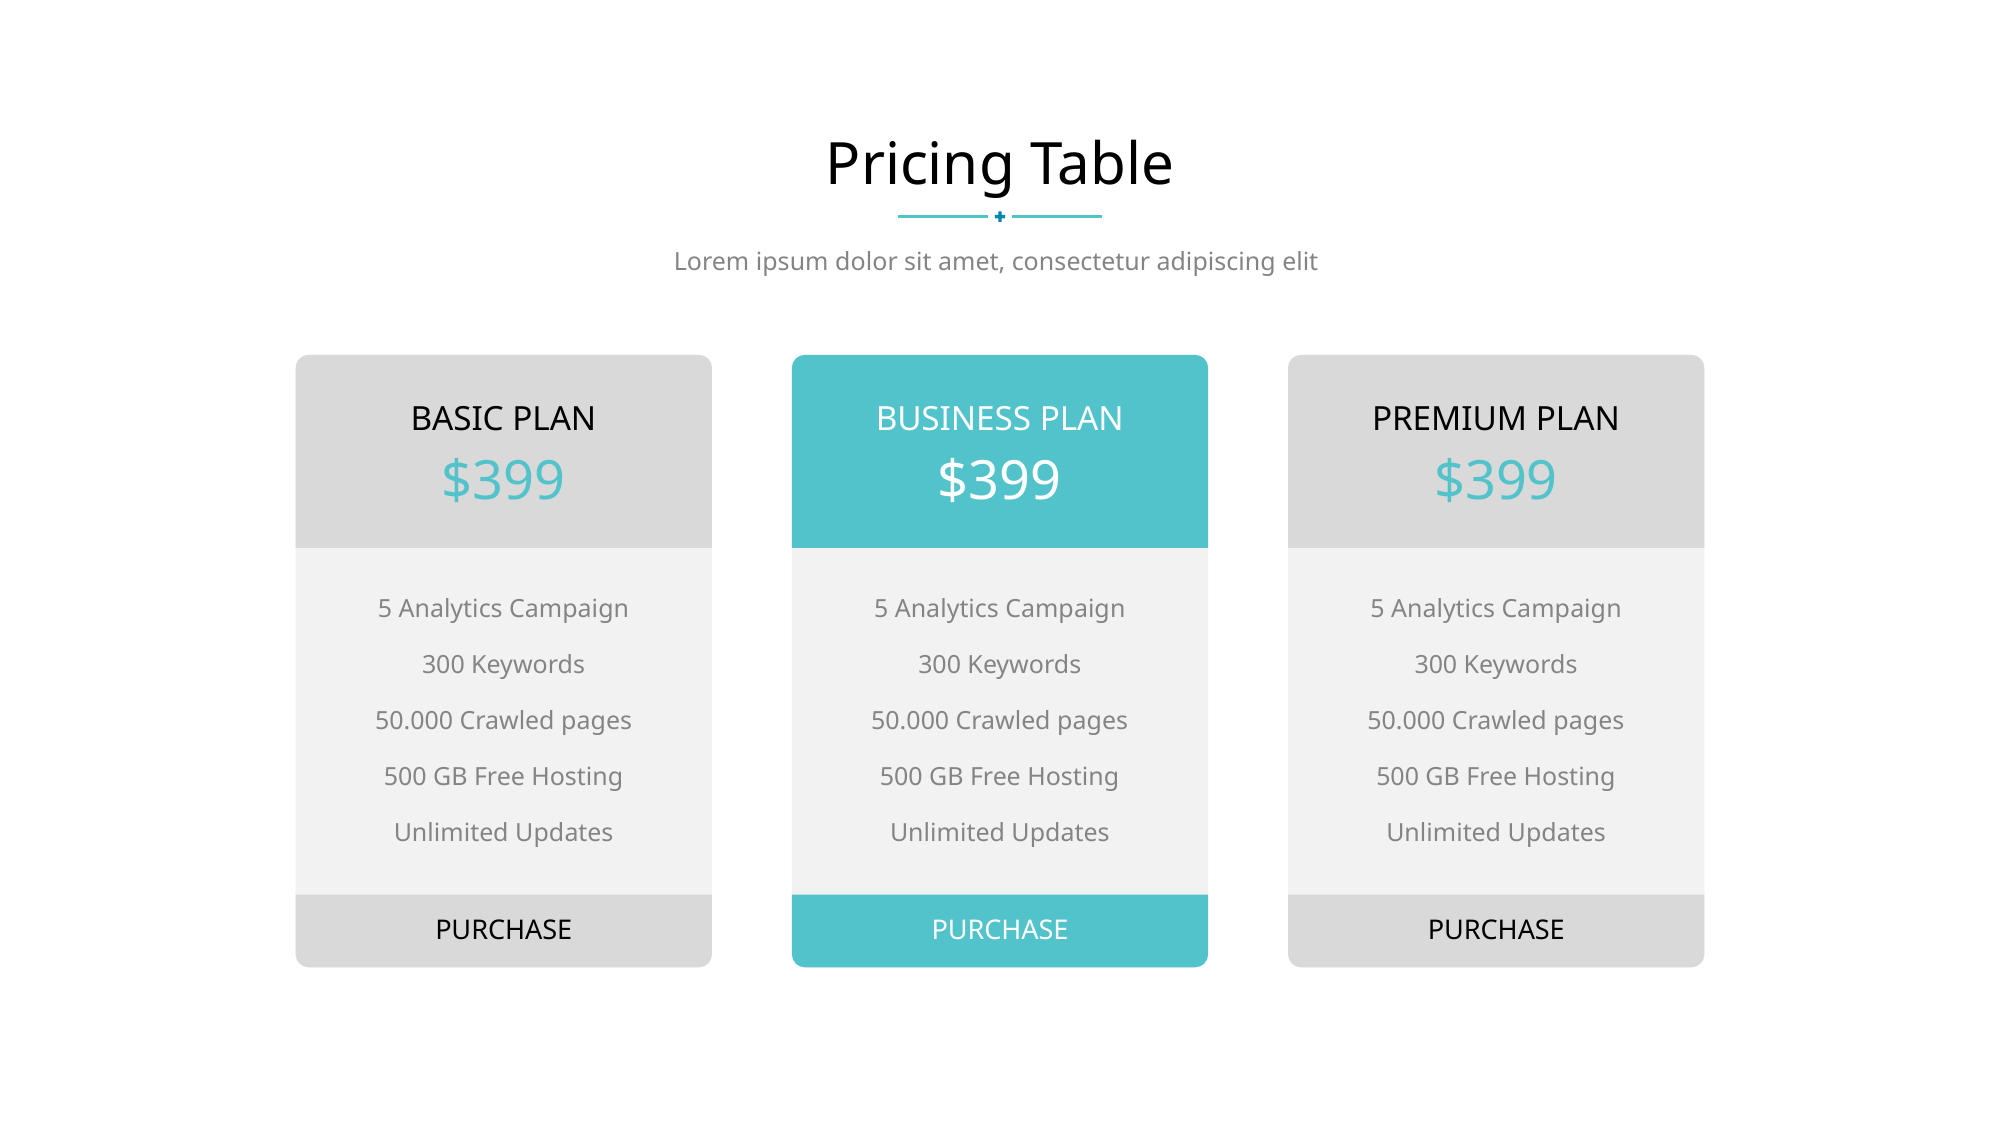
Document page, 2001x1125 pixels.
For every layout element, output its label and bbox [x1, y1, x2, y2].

text_box [295, 354, 1705, 968]
text_box [483, 118, 1517, 281]
